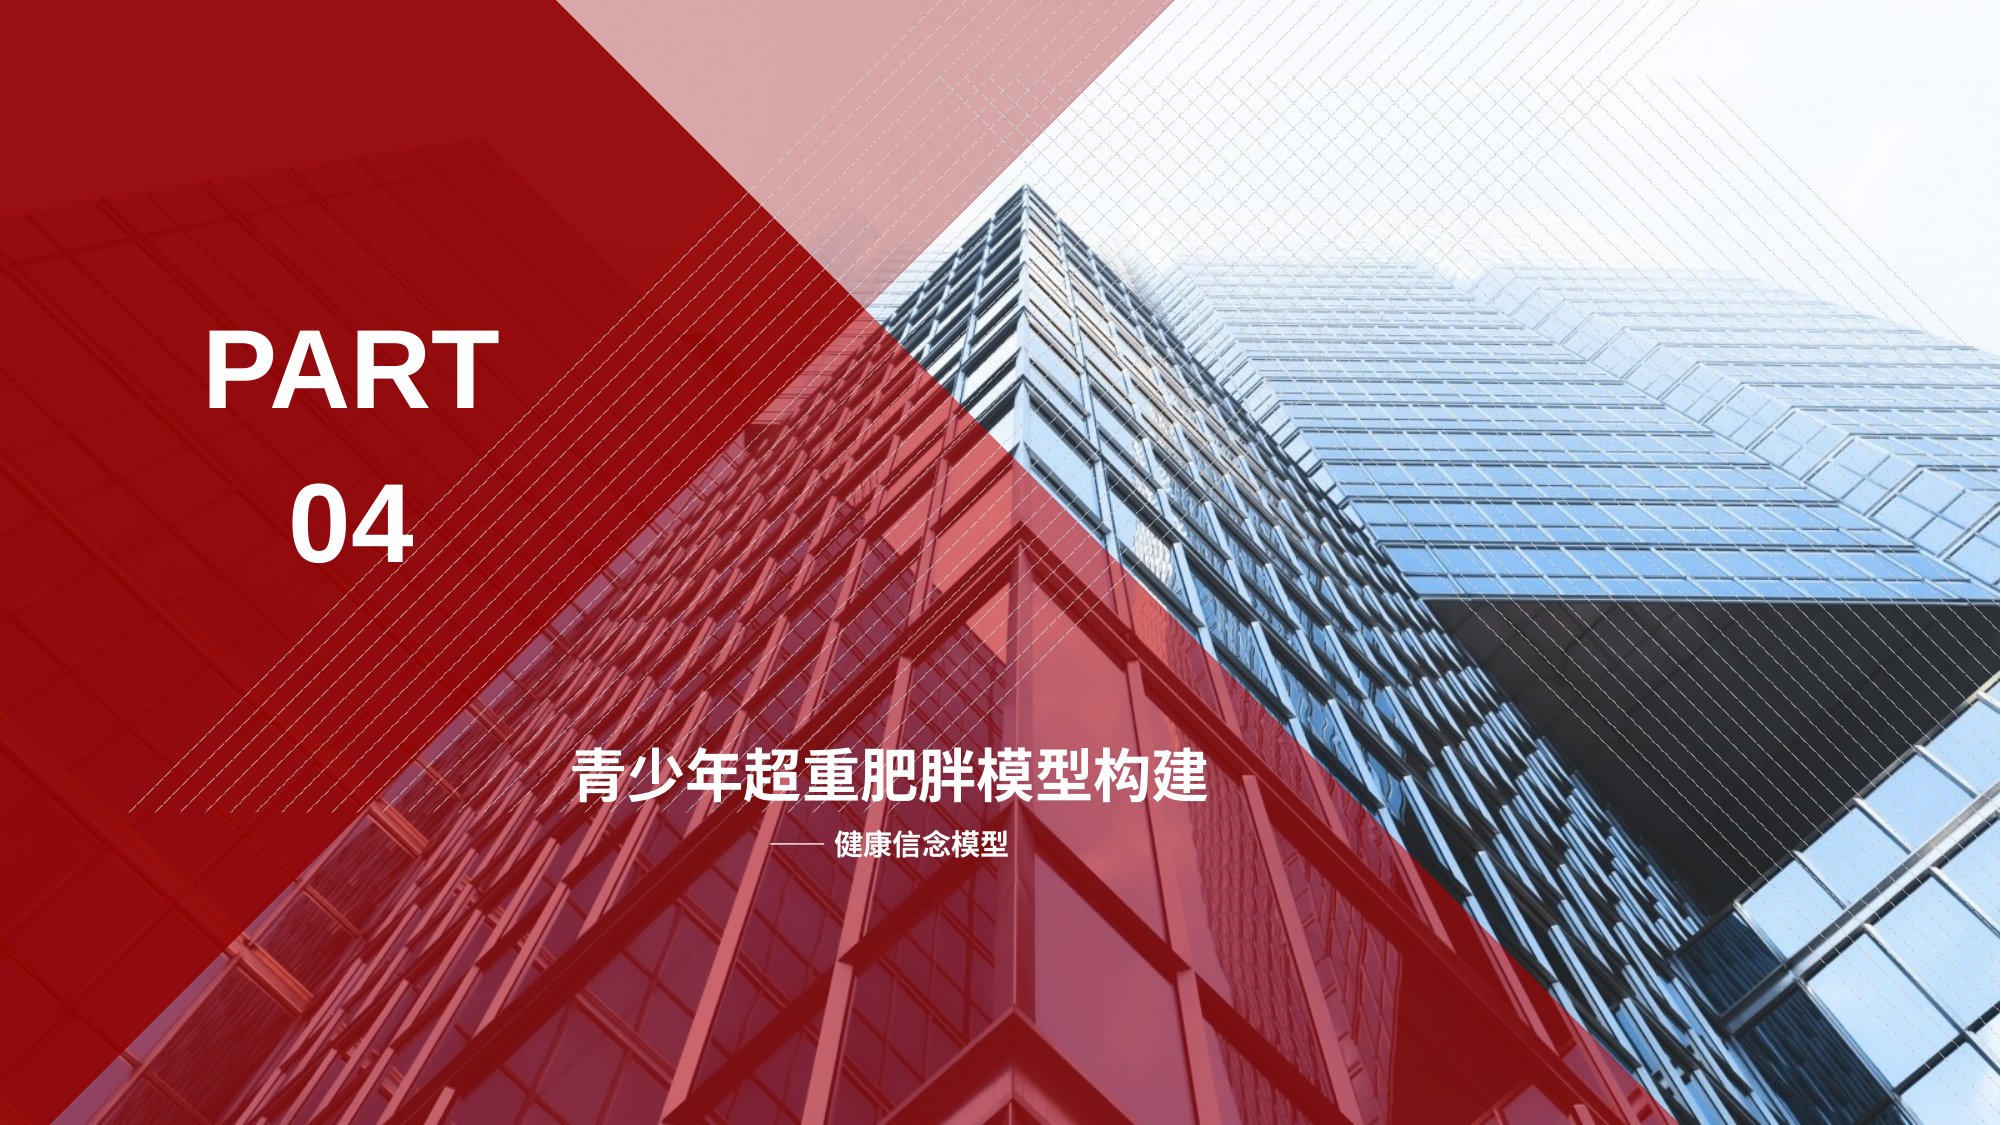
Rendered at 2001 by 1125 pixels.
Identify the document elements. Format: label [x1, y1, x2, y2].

picture [0, 0, 2000, 1125]
text_box [489, 722, 1290, 867]
